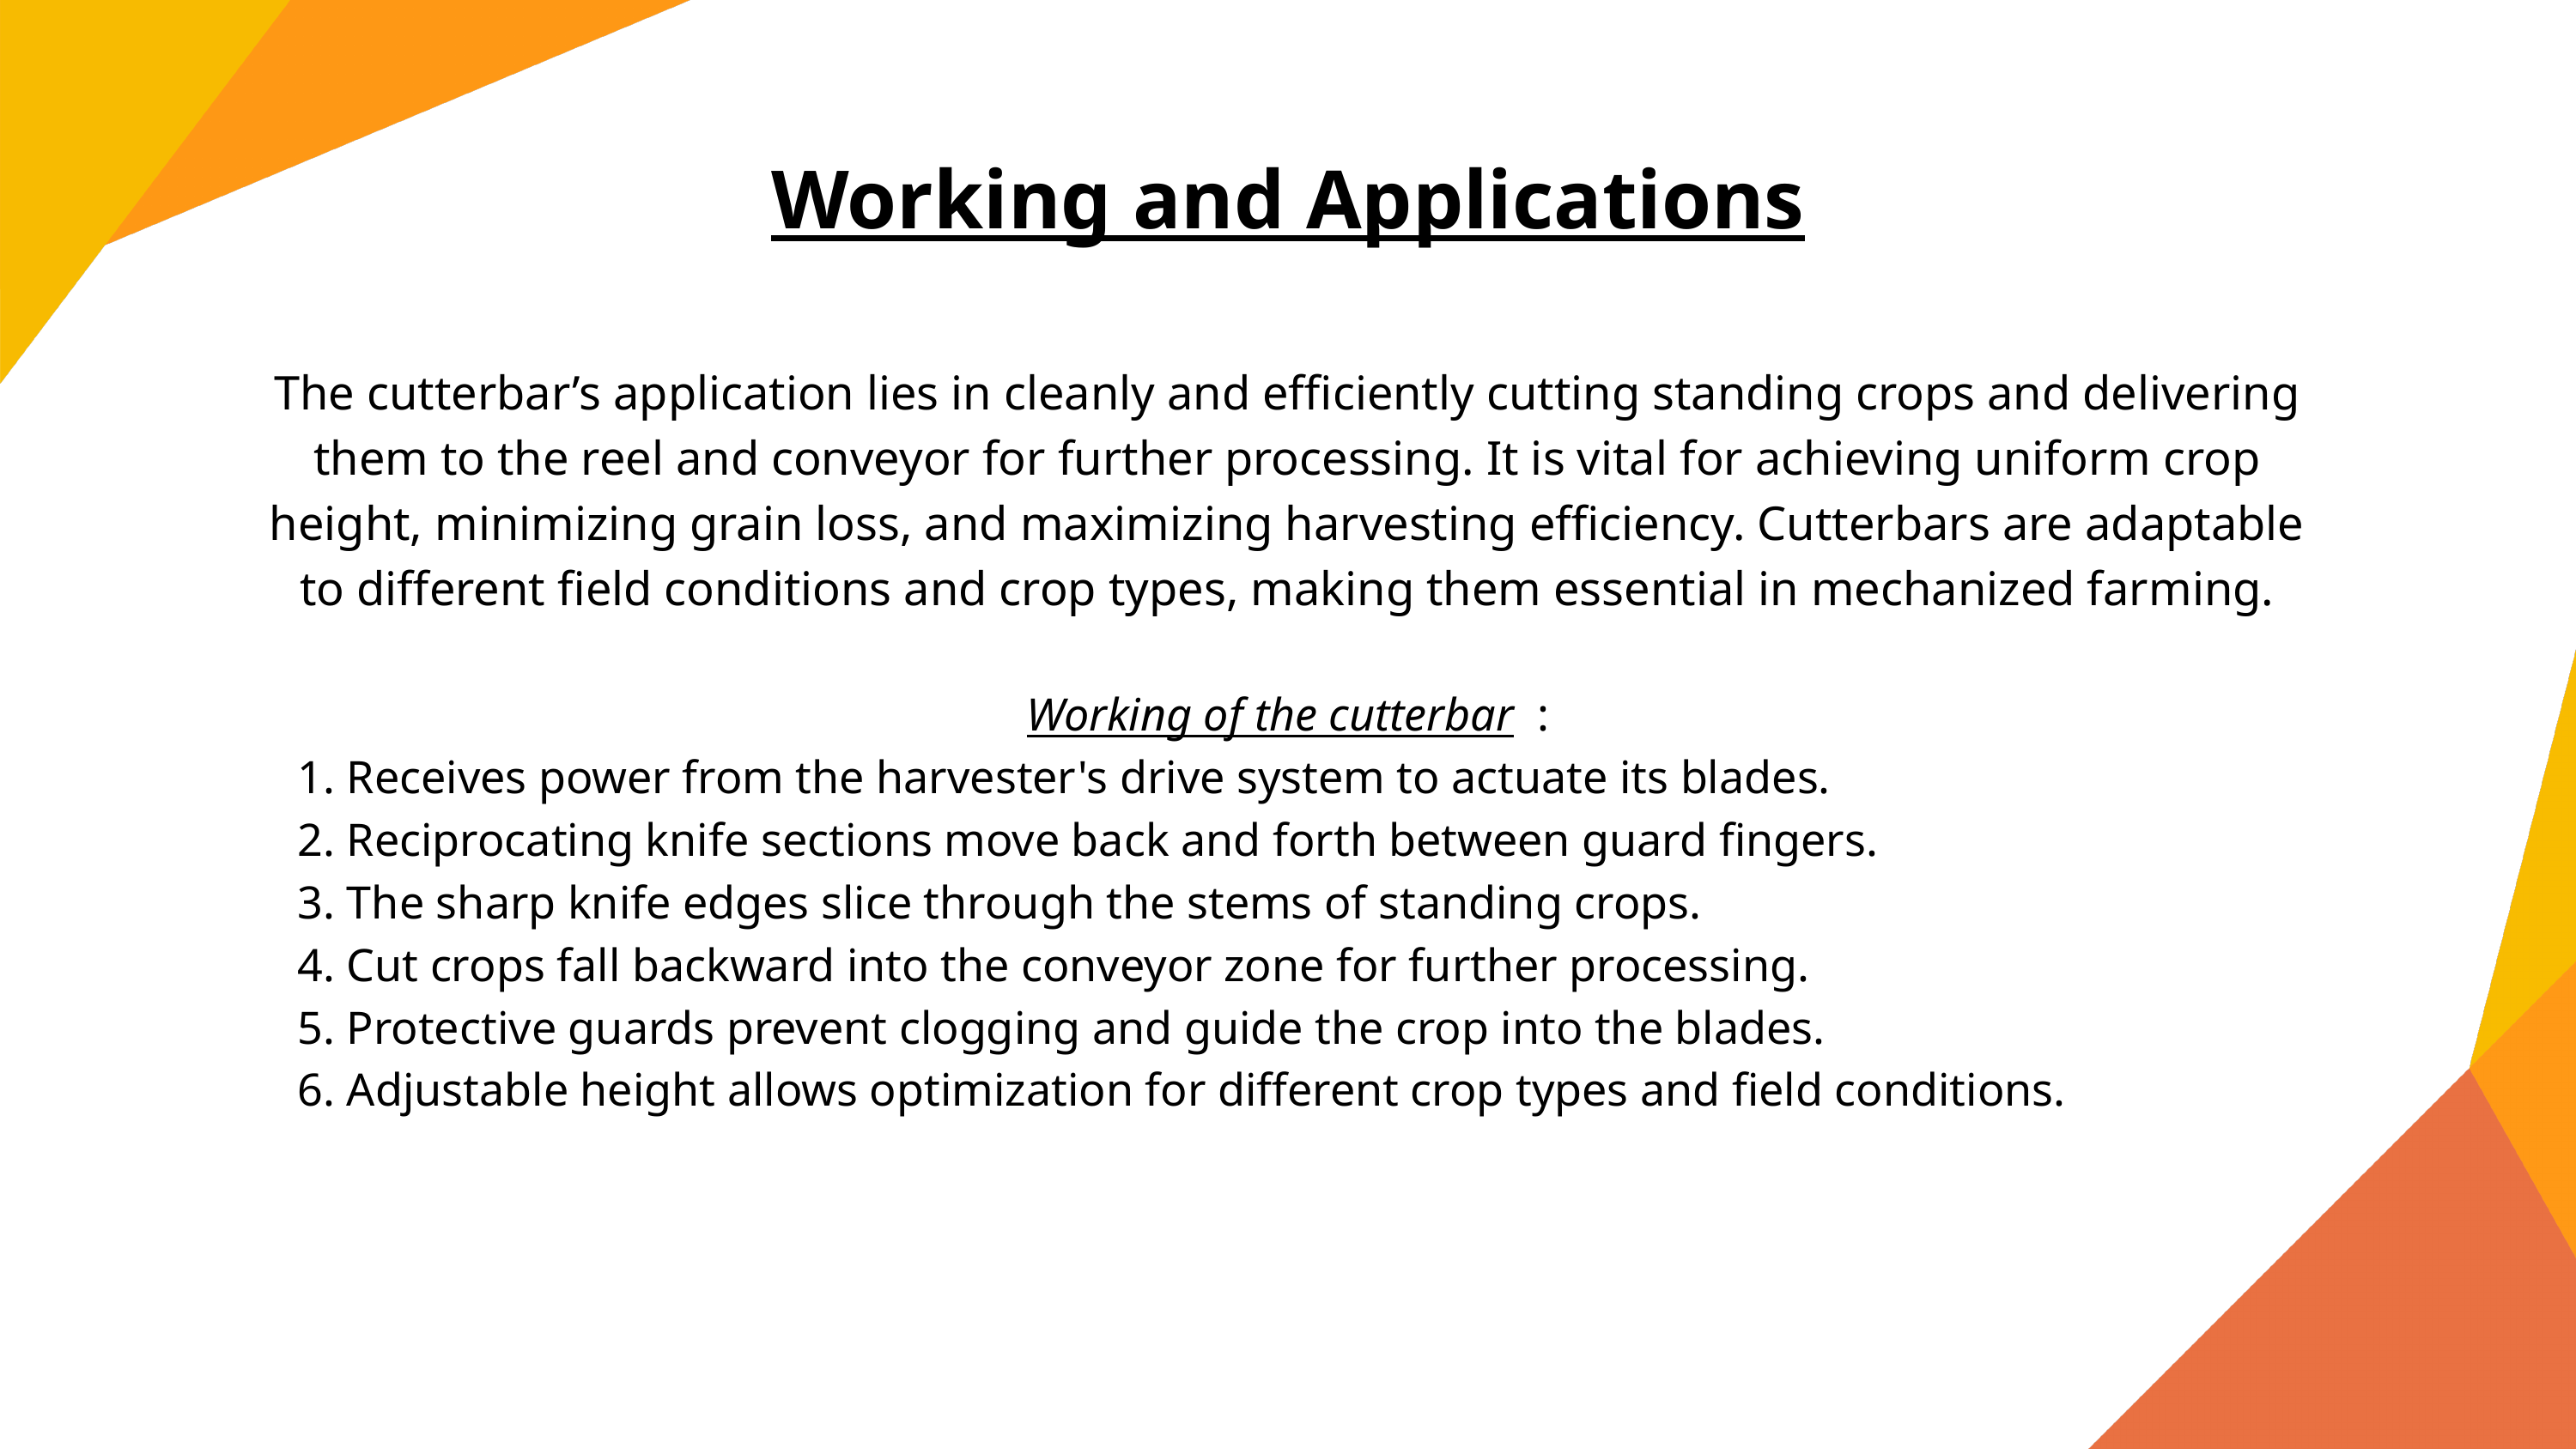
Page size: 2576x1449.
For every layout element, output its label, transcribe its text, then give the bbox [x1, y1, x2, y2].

text_box Working and Applications [727, 132, 1849, 246]
text_box [1971, 560, 2576, 1449]
text_box The cutterbar’s application lies in cleanly and efficiently cutting standing crops and delivering them to the reel and conveyor for further processing. It is vital for achieving uniform crop height, minimizing grain loss, and maximizing harvesting efficiency. Cutterbars are adaptable to different field conditions and crop types, making them essential in mechanized farming. Working of the cutterbar : Receives power from the harvester's drive system to actuate its blades. Reciprocating knife sections move back and forth between guard fingers. The sharp knife edges slice through the stems of standing crops. Cut crops fall backward into the conveyor zone for further processing. Protective guards prevent clogging and guide the crop into the blades. Adjustable height allows optimization for different crop types and field conditions. [259, 354, 2317, 1241]
text_box [0, 0, 692, 384]
